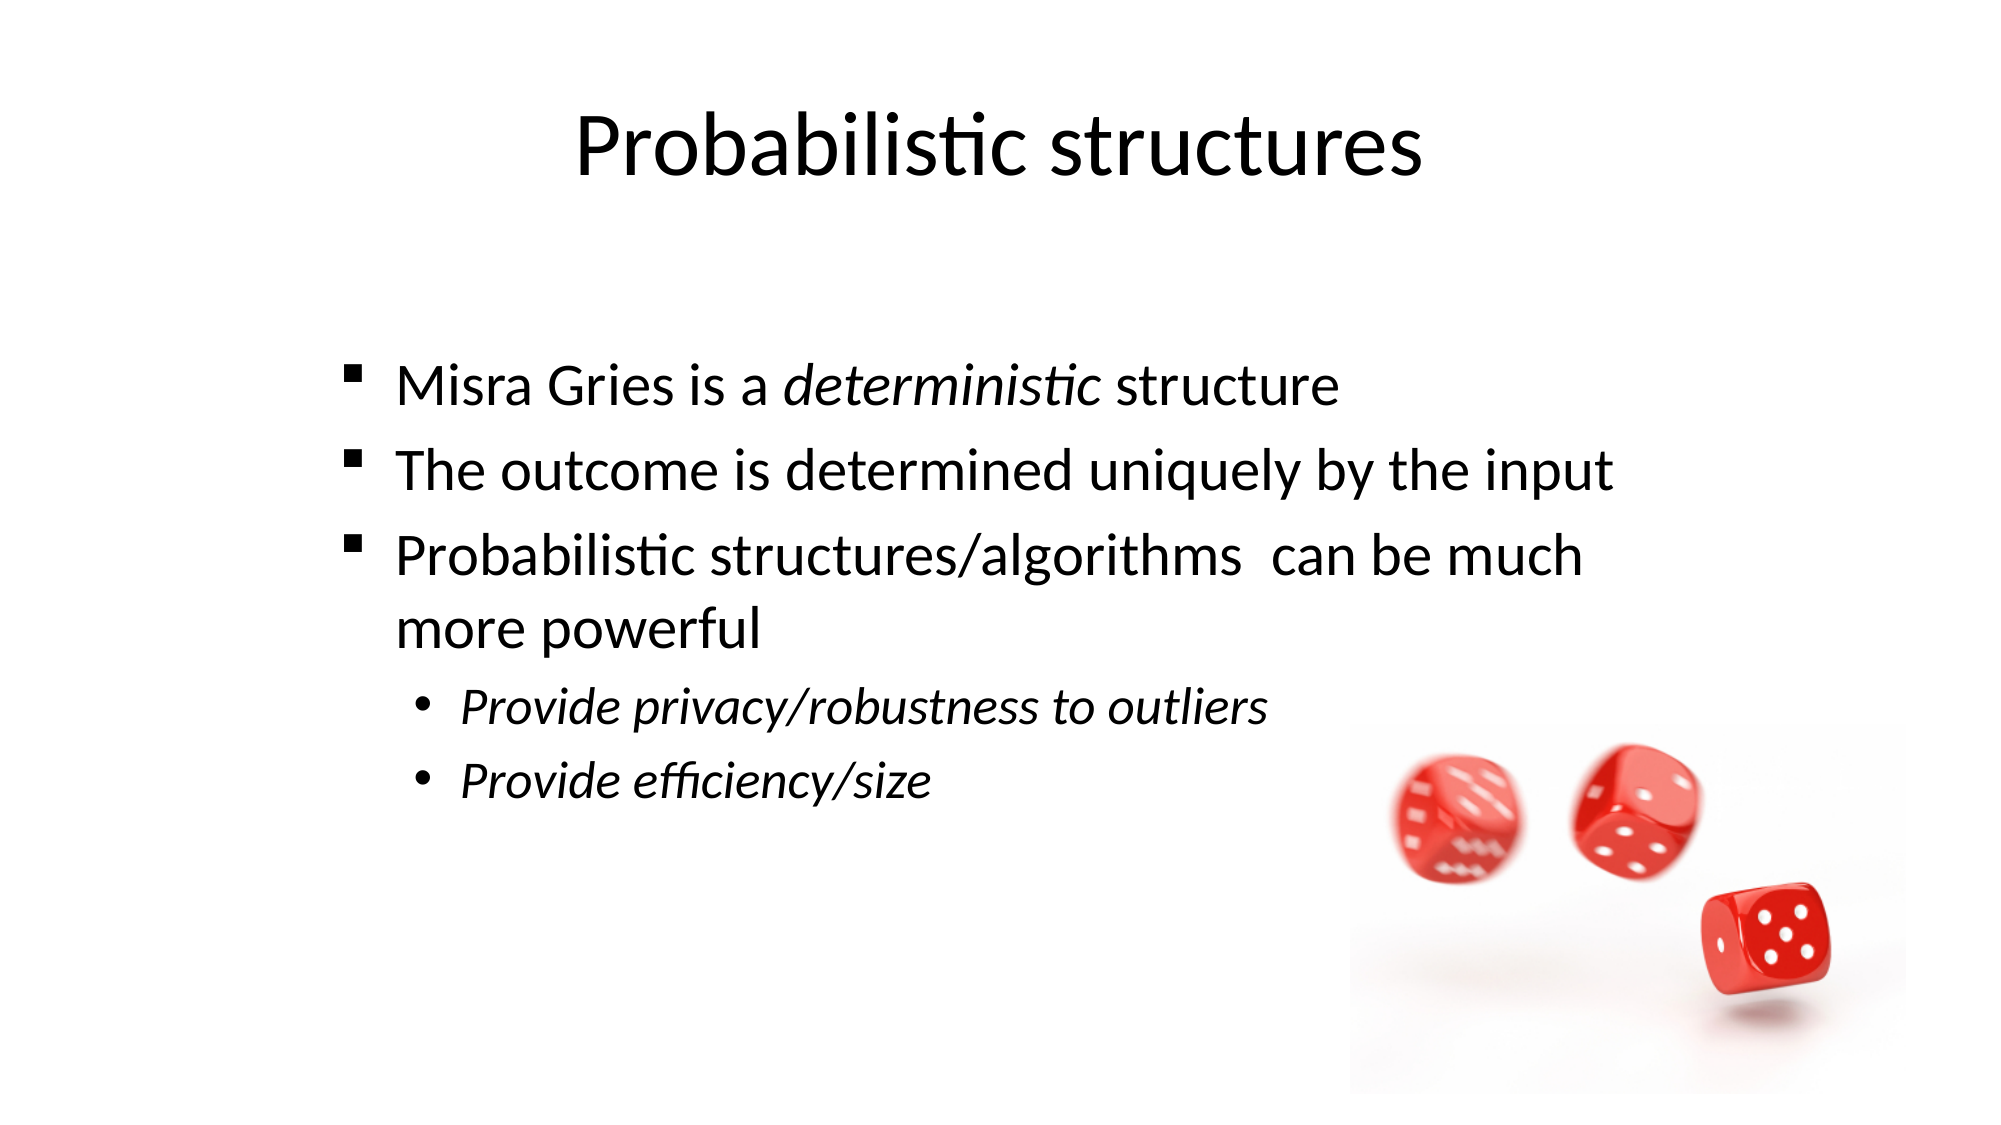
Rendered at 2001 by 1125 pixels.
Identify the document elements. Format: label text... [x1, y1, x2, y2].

list Misra Gries is a deterministic structure The outcome is determined uniquely by the input Probabilistic structures/algorithms can be much more powerful Provide privacy/robustness to outliers Provide efficiency/size [324, 337, 1675, 825]
title Probabilistic structures [99, 45, 1900, 233]
picture [1349, 724, 1906, 1094]
